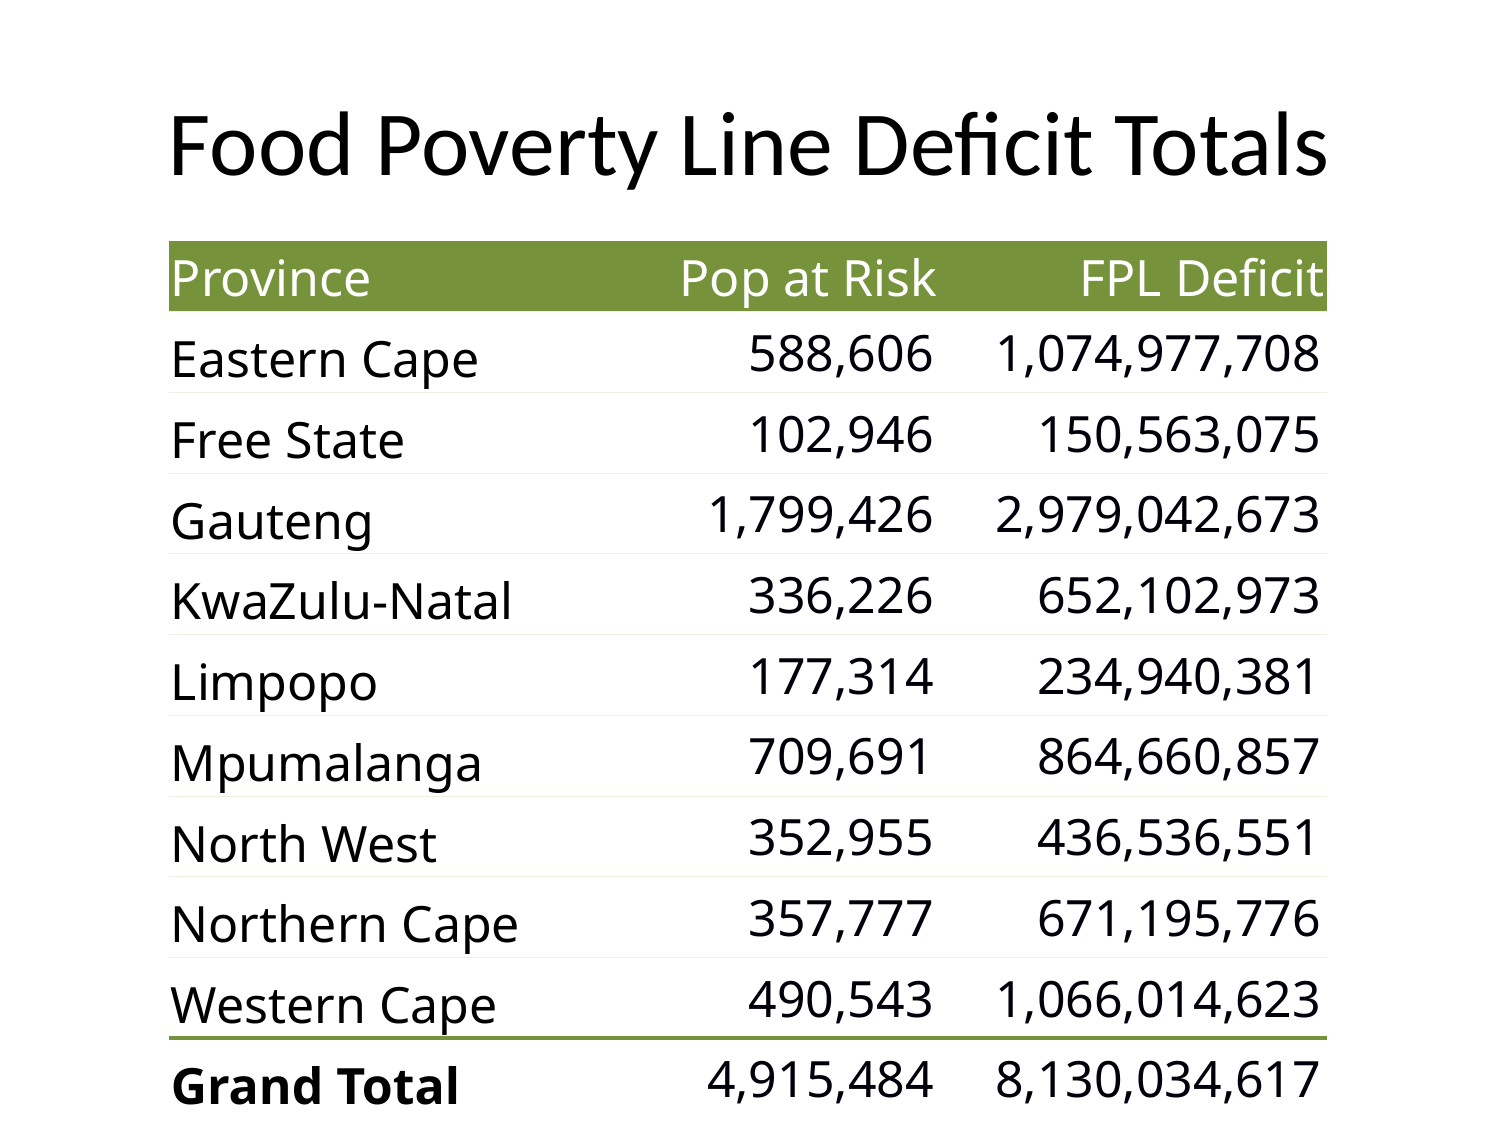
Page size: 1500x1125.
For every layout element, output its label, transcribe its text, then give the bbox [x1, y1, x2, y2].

table_cell 588,606 [583, 312, 940, 392]
table_cell Grand Total [169, 1040, 583, 1119]
table_cell 652,102,973 [940, 554, 1327, 634]
table_cell Western Cape [169, 958, 583, 1036]
table_cell Northern Cape [169, 877, 583, 957]
table_cell 177,314 [583, 635, 940, 715]
table_cell 357,777 [583, 877, 940, 957]
table_cell 490,543 [583, 958, 940, 1036]
table_cell 709,691 [583, 716, 940, 796]
table_cell 4,915,484 [583, 1040, 940, 1119]
table_cell 336,226 [583, 554, 940, 634]
table_cell 150,563,075 [940, 393, 1327, 473]
table_cell 234,940,381 [940, 635, 1327, 715]
table_cell 8,130,034,617 [940, 1040, 1327, 1119]
title Food Poverty Line Deficit Totals [0, 45, 1500, 233]
table_cell Limpopo [169, 635, 583, 715]
table_cell 352,955 [583, 797, 940, 876]
table_header Pop at Risk [583, 242, 940, 311]
table_cell 1,074,977,708 [940, 312, 1327, 392]
table_cell 671,195,776 [940, 877, 1327, 957]
table_cell 2,979,042,673 [940, 474, 1327, 553]
table_cell Mpumalanga [169, 716, 583, 796]
table_header FPL Deficit [940, 242, 1327, 311]
table_cell Gauteng [169, 474, 583, 553]
table_cell Eastern Cape [169, 312, 583, 392]
table_cell KwaZulu-Natal [169, 554, 583, 634]
table_cell Free State [169, 393, 583, 473]
table_cell 864,660,857 [940, 716, 1327, 796]
table_cell 436,536,551 [940, 797, 1327, 876]
table_cell North West [169, 797, 583, 876]
table_header Province [169, 242, 583, 311]
table_cell 1,799,426 [583, 474, 940, 553]
table_cell 102,946 [583, 393, 940, 473]
table_cell 1,066,014,623 [940, 958, 1327, 1036]
